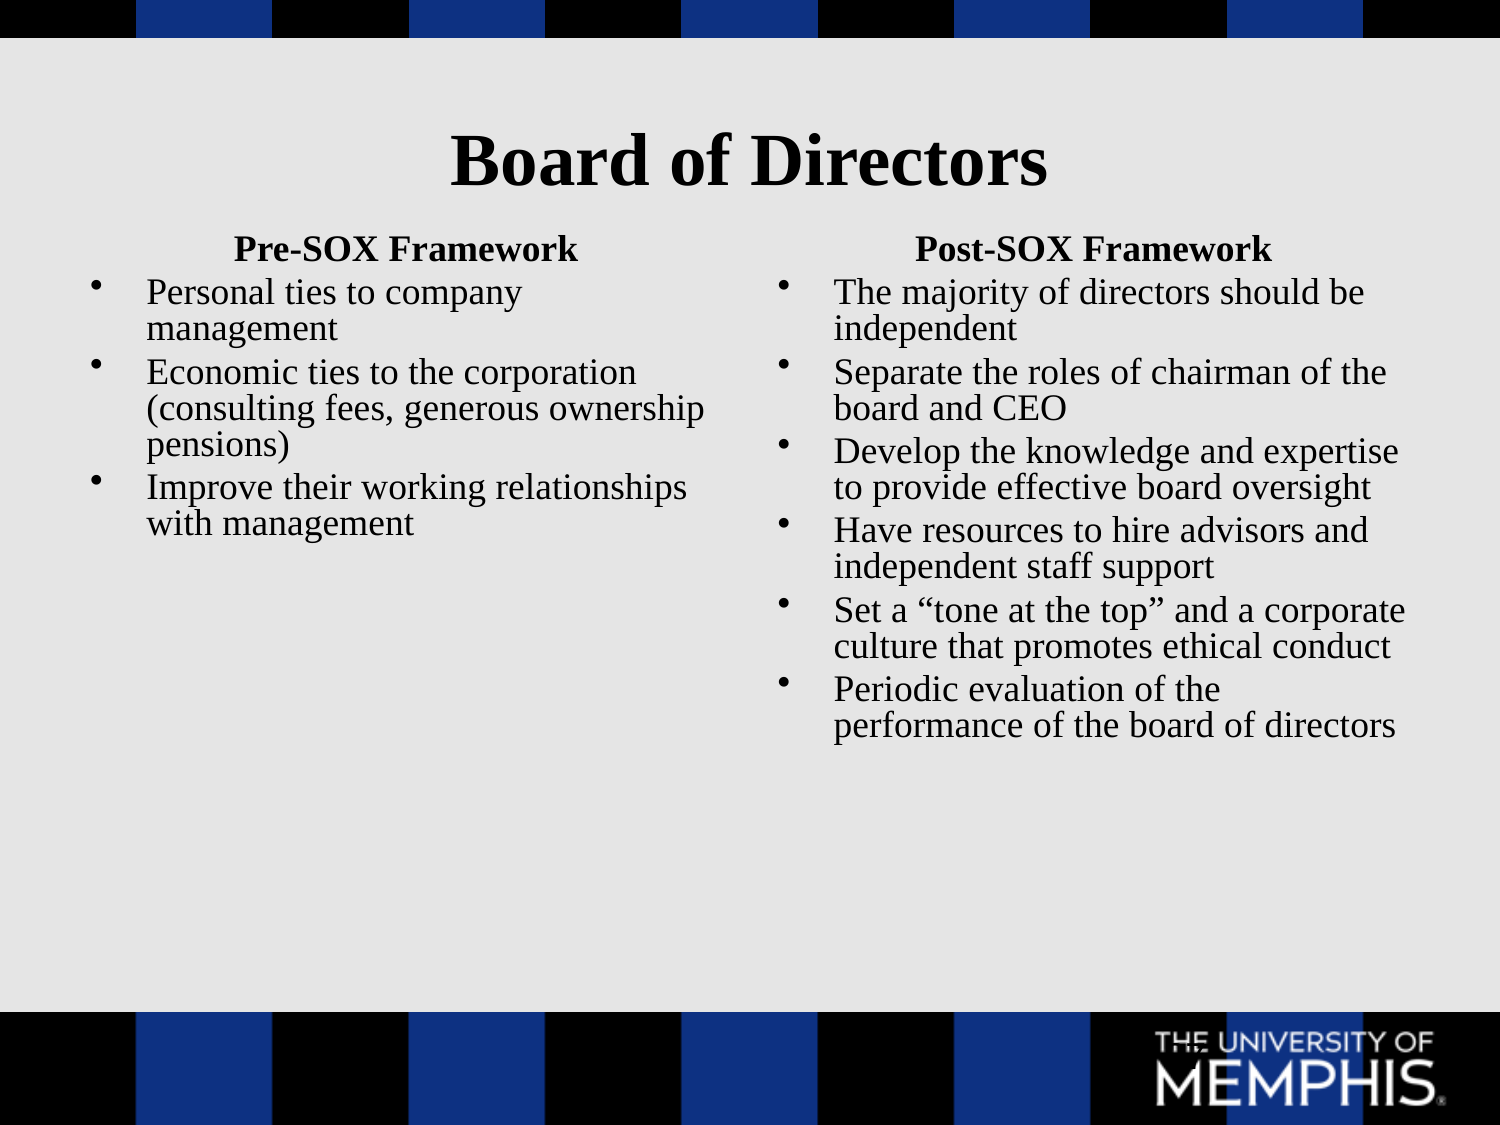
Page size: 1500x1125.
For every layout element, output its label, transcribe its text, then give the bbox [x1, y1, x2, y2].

list Pre-SOX Framework Personal ties to company management Economic ties to the corporation (consulting fees, generous ownership pensions) Improve their working relationships with management [74, 224, 738, 1006]
picture [0, 0, 1500, 38]
picture [0, 1012, 1500, 1125]
slide_number 37 [1149, 1024, 1500, 1103]
title Board of Directors [74, 44, 1426, 201]
list Post-SOX Framework The majority of directors should be independent Separate the roles of chairman of the board and CEO Develop the knowledge and expertise to provide effective board oversight Have resources to hire advisors and independent staff support Set a “tone at the top” and a corporate culture that promotes ethical conduct Periodic evaluation of the performance of the board of directors [762, 224, 1426, 1006]
